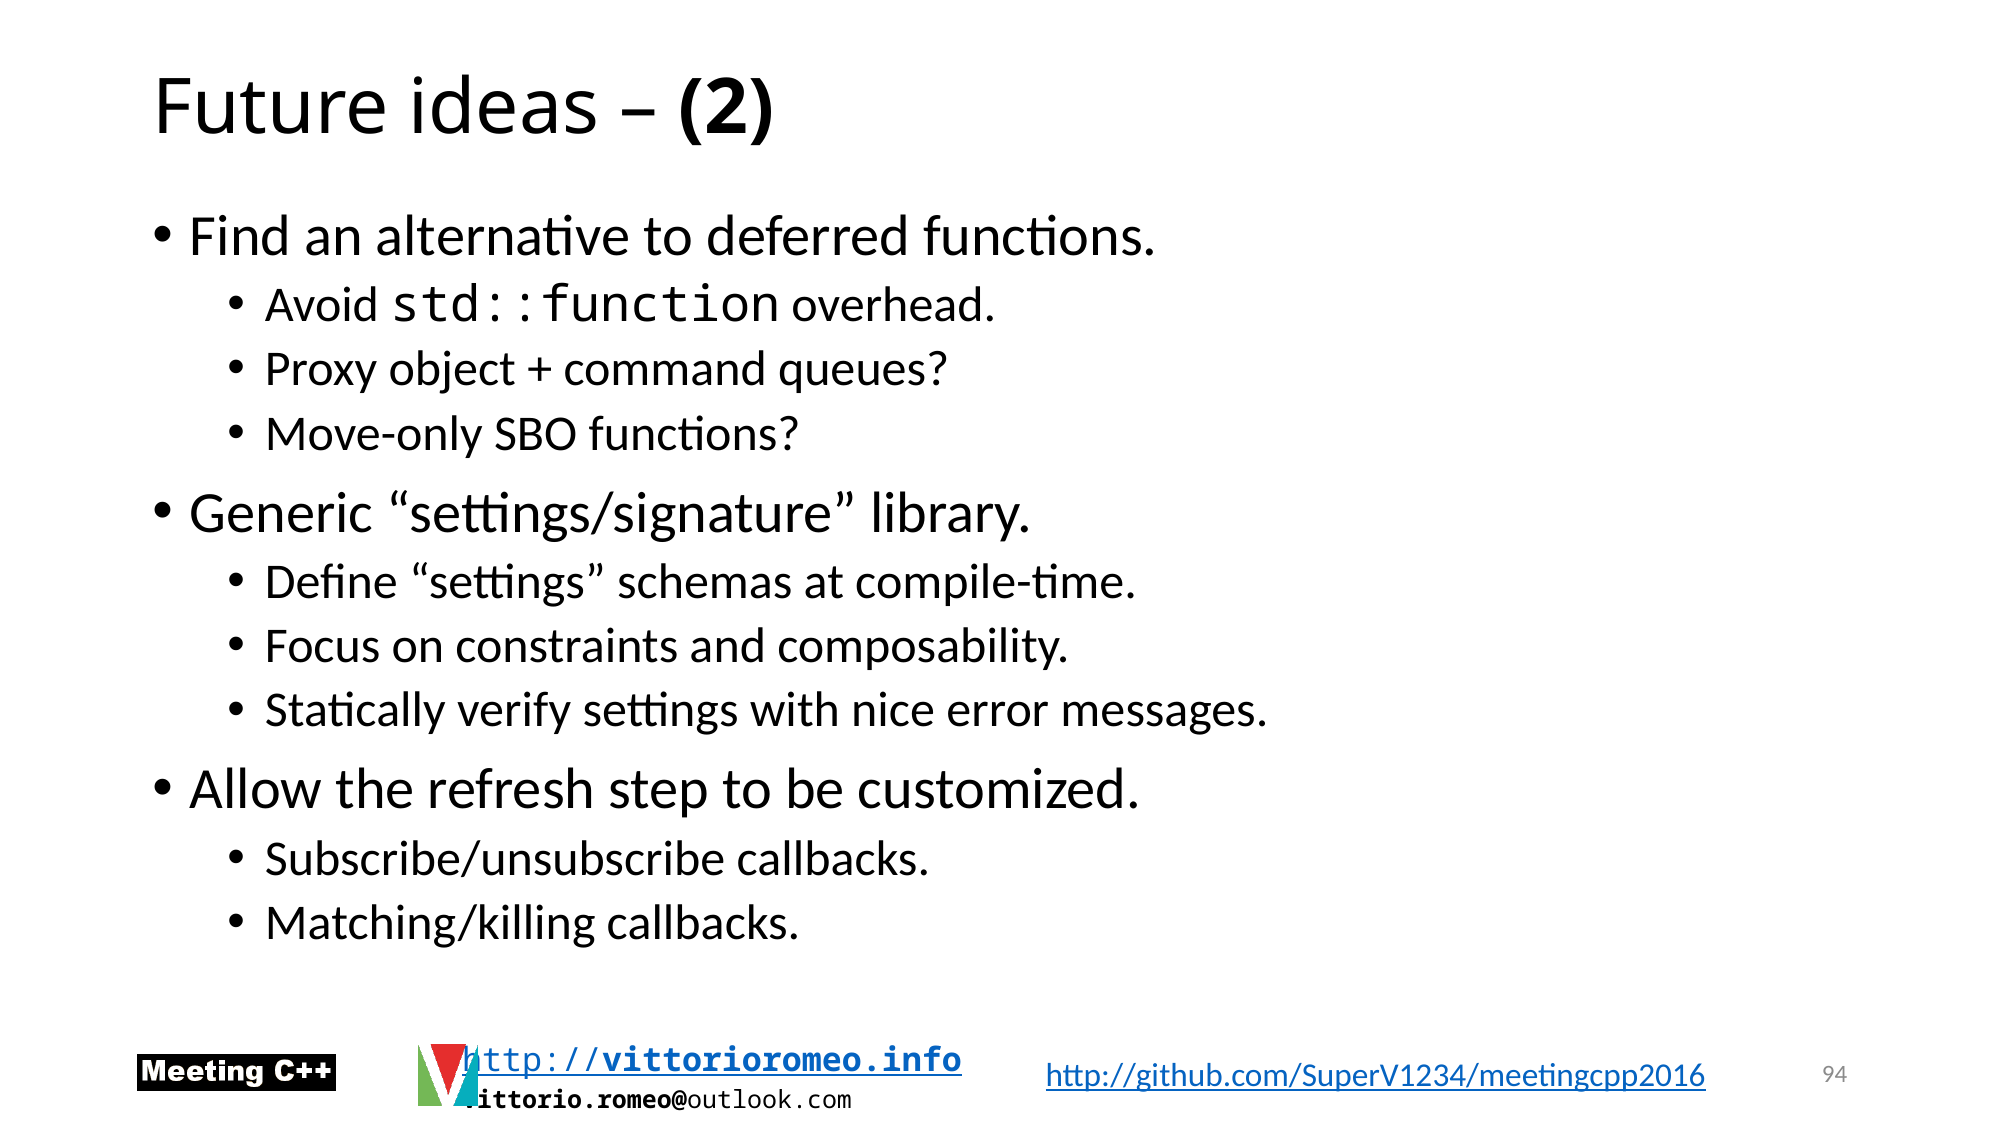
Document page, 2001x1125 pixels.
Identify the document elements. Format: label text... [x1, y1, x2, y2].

title Future ideas – (2) [137, 59, 1863, 159]
picture [137, 1054, 336, 1091]
picture [418, 1044, 478, 1106]
slide_number 94 [1793, 1042, 1863, 1103]
list Find an alternative to deferred functions. Avoid std::function overhead. Proxy object + command queues? Move-only SBO functions? Generic “settings/signature” library. Define “settings” schemas at compile-time. Focus on constraints and composability. Statically verify settings with nice error messages. Allow the refresh step to be customized. Subscribe/unsubscribe callbacks. Matching/killing callbacks. [137, 197, 1863, 993]
